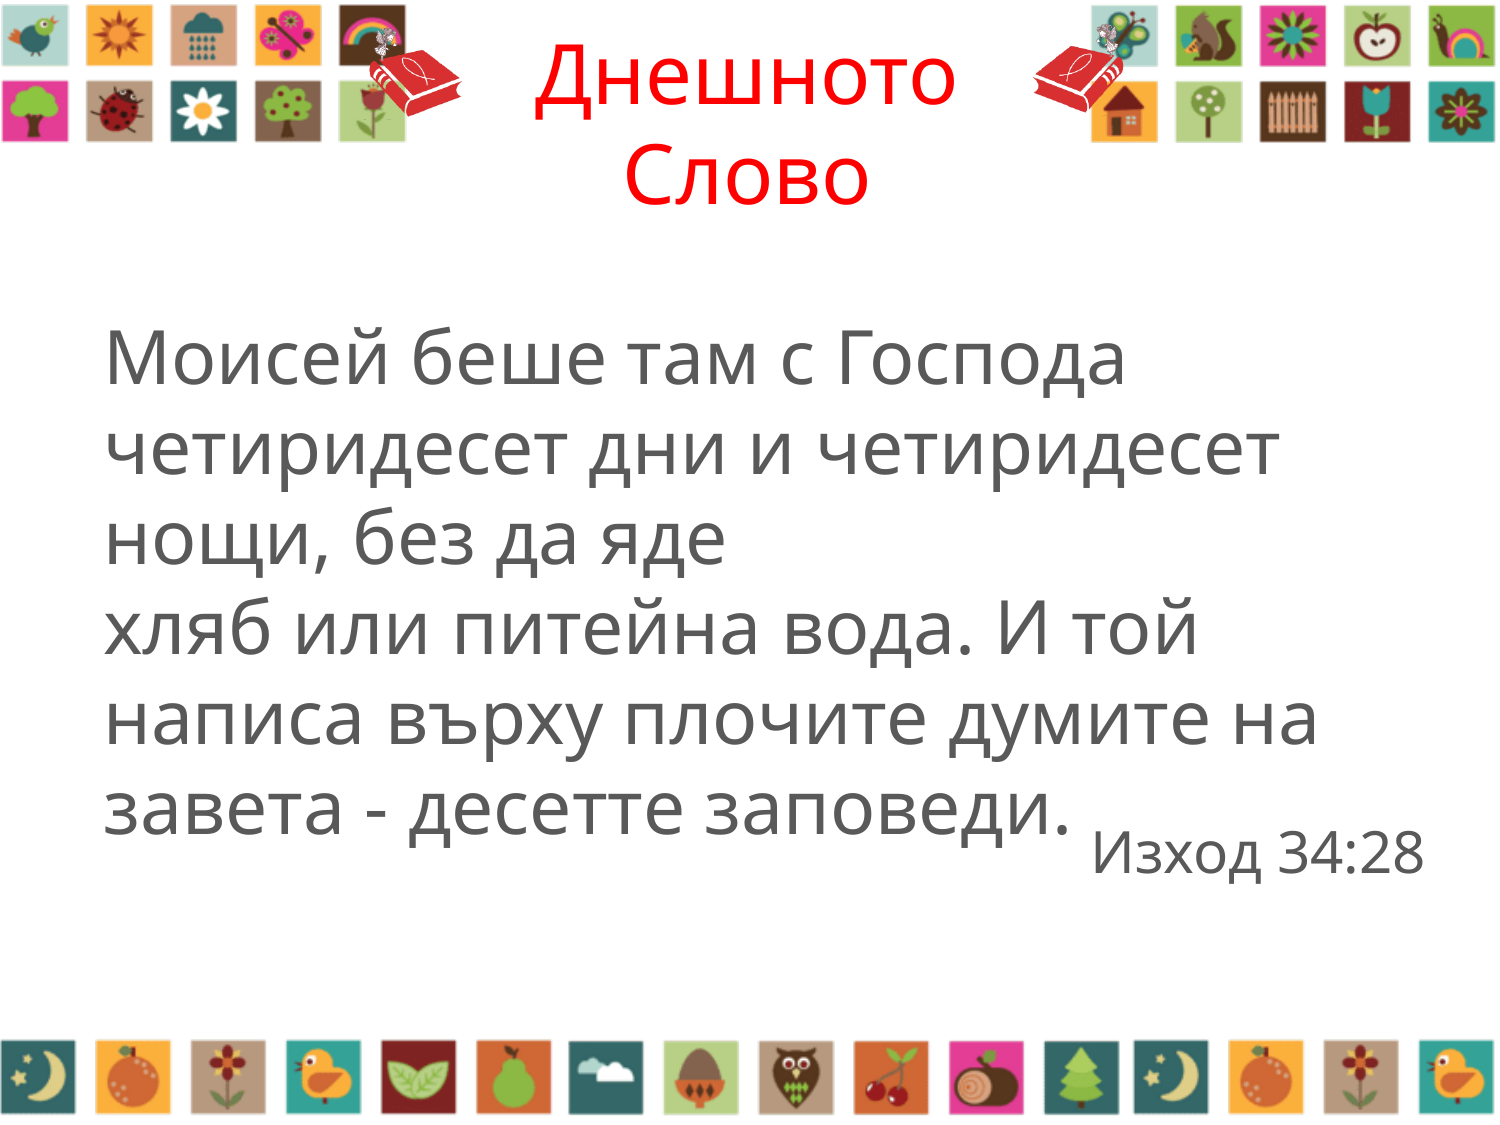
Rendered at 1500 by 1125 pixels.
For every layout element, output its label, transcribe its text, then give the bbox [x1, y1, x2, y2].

picture [0, 3, 494, 150]
text_box Изход 34:28 [808, 807, 1441, 893]
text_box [0, 1028, 1500, 1118]
text_box Днешното Слово [414, 13, 1080, 229]
text_box Моисей беше там с Господа четиридесет дни и четиридесет нощи, без да яде хляб или питейна вода. И той написа върху плочите думите на завета - десетте заповеди. [88, 302, 1436, 858]
picture [1001, 3, 1500, 150]
